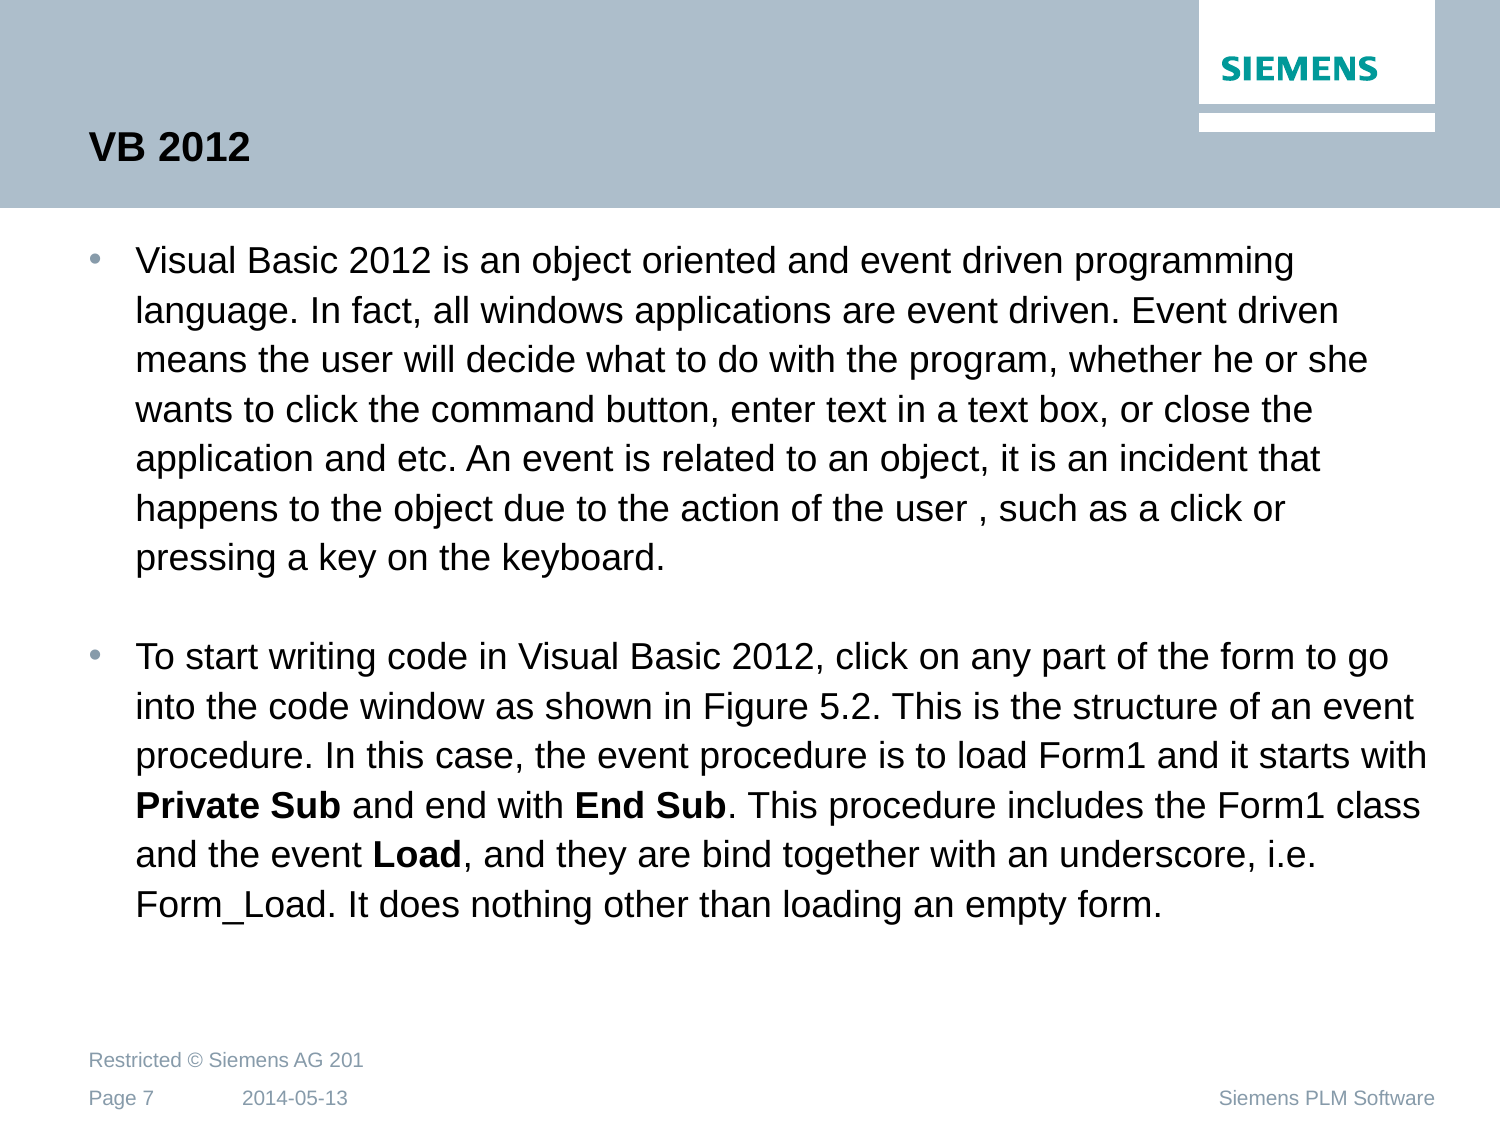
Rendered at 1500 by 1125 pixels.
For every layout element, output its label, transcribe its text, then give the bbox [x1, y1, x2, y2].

list Visual Basic 2012 is an object oriented and event driven programming language. In fact, all windows applications are event driven. Event driven means the user will decide what to do with the program, whether he or she wants to click the command button, enter text in a text box, or close the application and etc. An event is related to an object, it is an incident that happens to the object due to the action of the user , such as a click or pressing a key on the keyboard. To start writing code in Visual Basic 2012, click on any part of the form to go into the code window as shown in Figure 5.2. This is the structure of an event procedure. In this case, the event procedure is to load Form1 and it starts with Private Sub and end with End Sub. This procedure includes the Form1 class and the event Load, and they are bind together with an underscore, i.e. Form_Load. It does nothing other than loading an empty form. [88, 231, 1436, 1012]
title VB 2012 [0, 0, 1500, 209]
